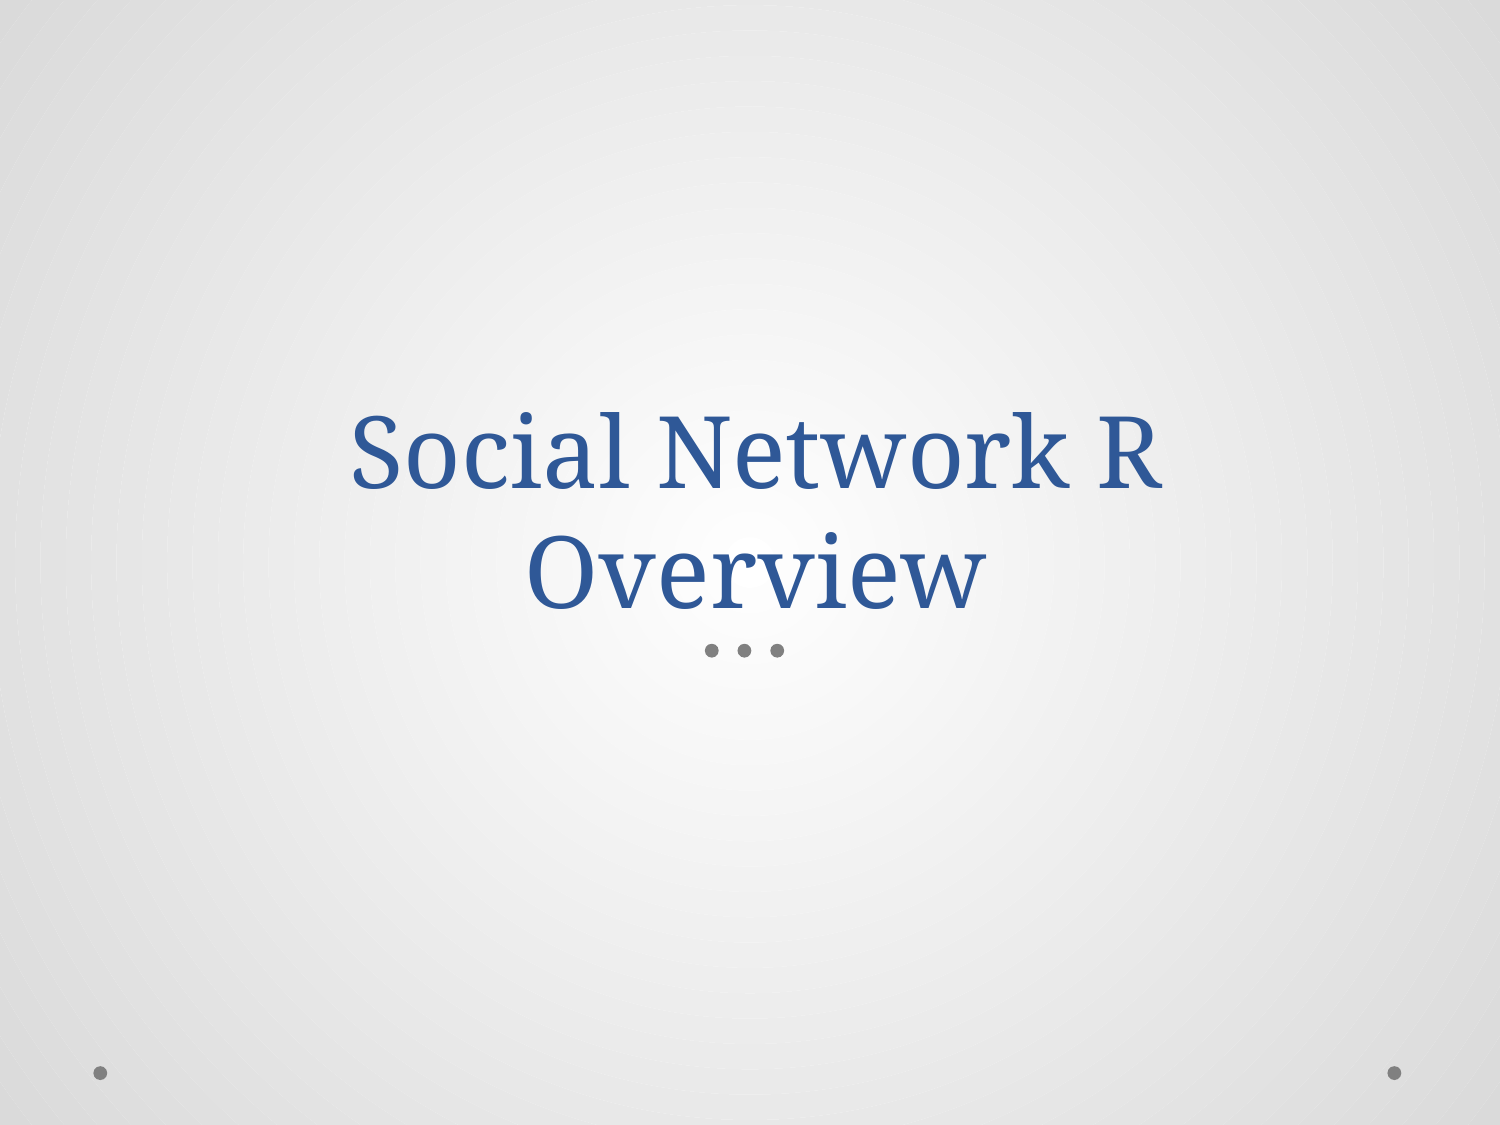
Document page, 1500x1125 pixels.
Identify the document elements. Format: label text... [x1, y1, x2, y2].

title Social Network R Overview [118, 224, 1394, 636]
